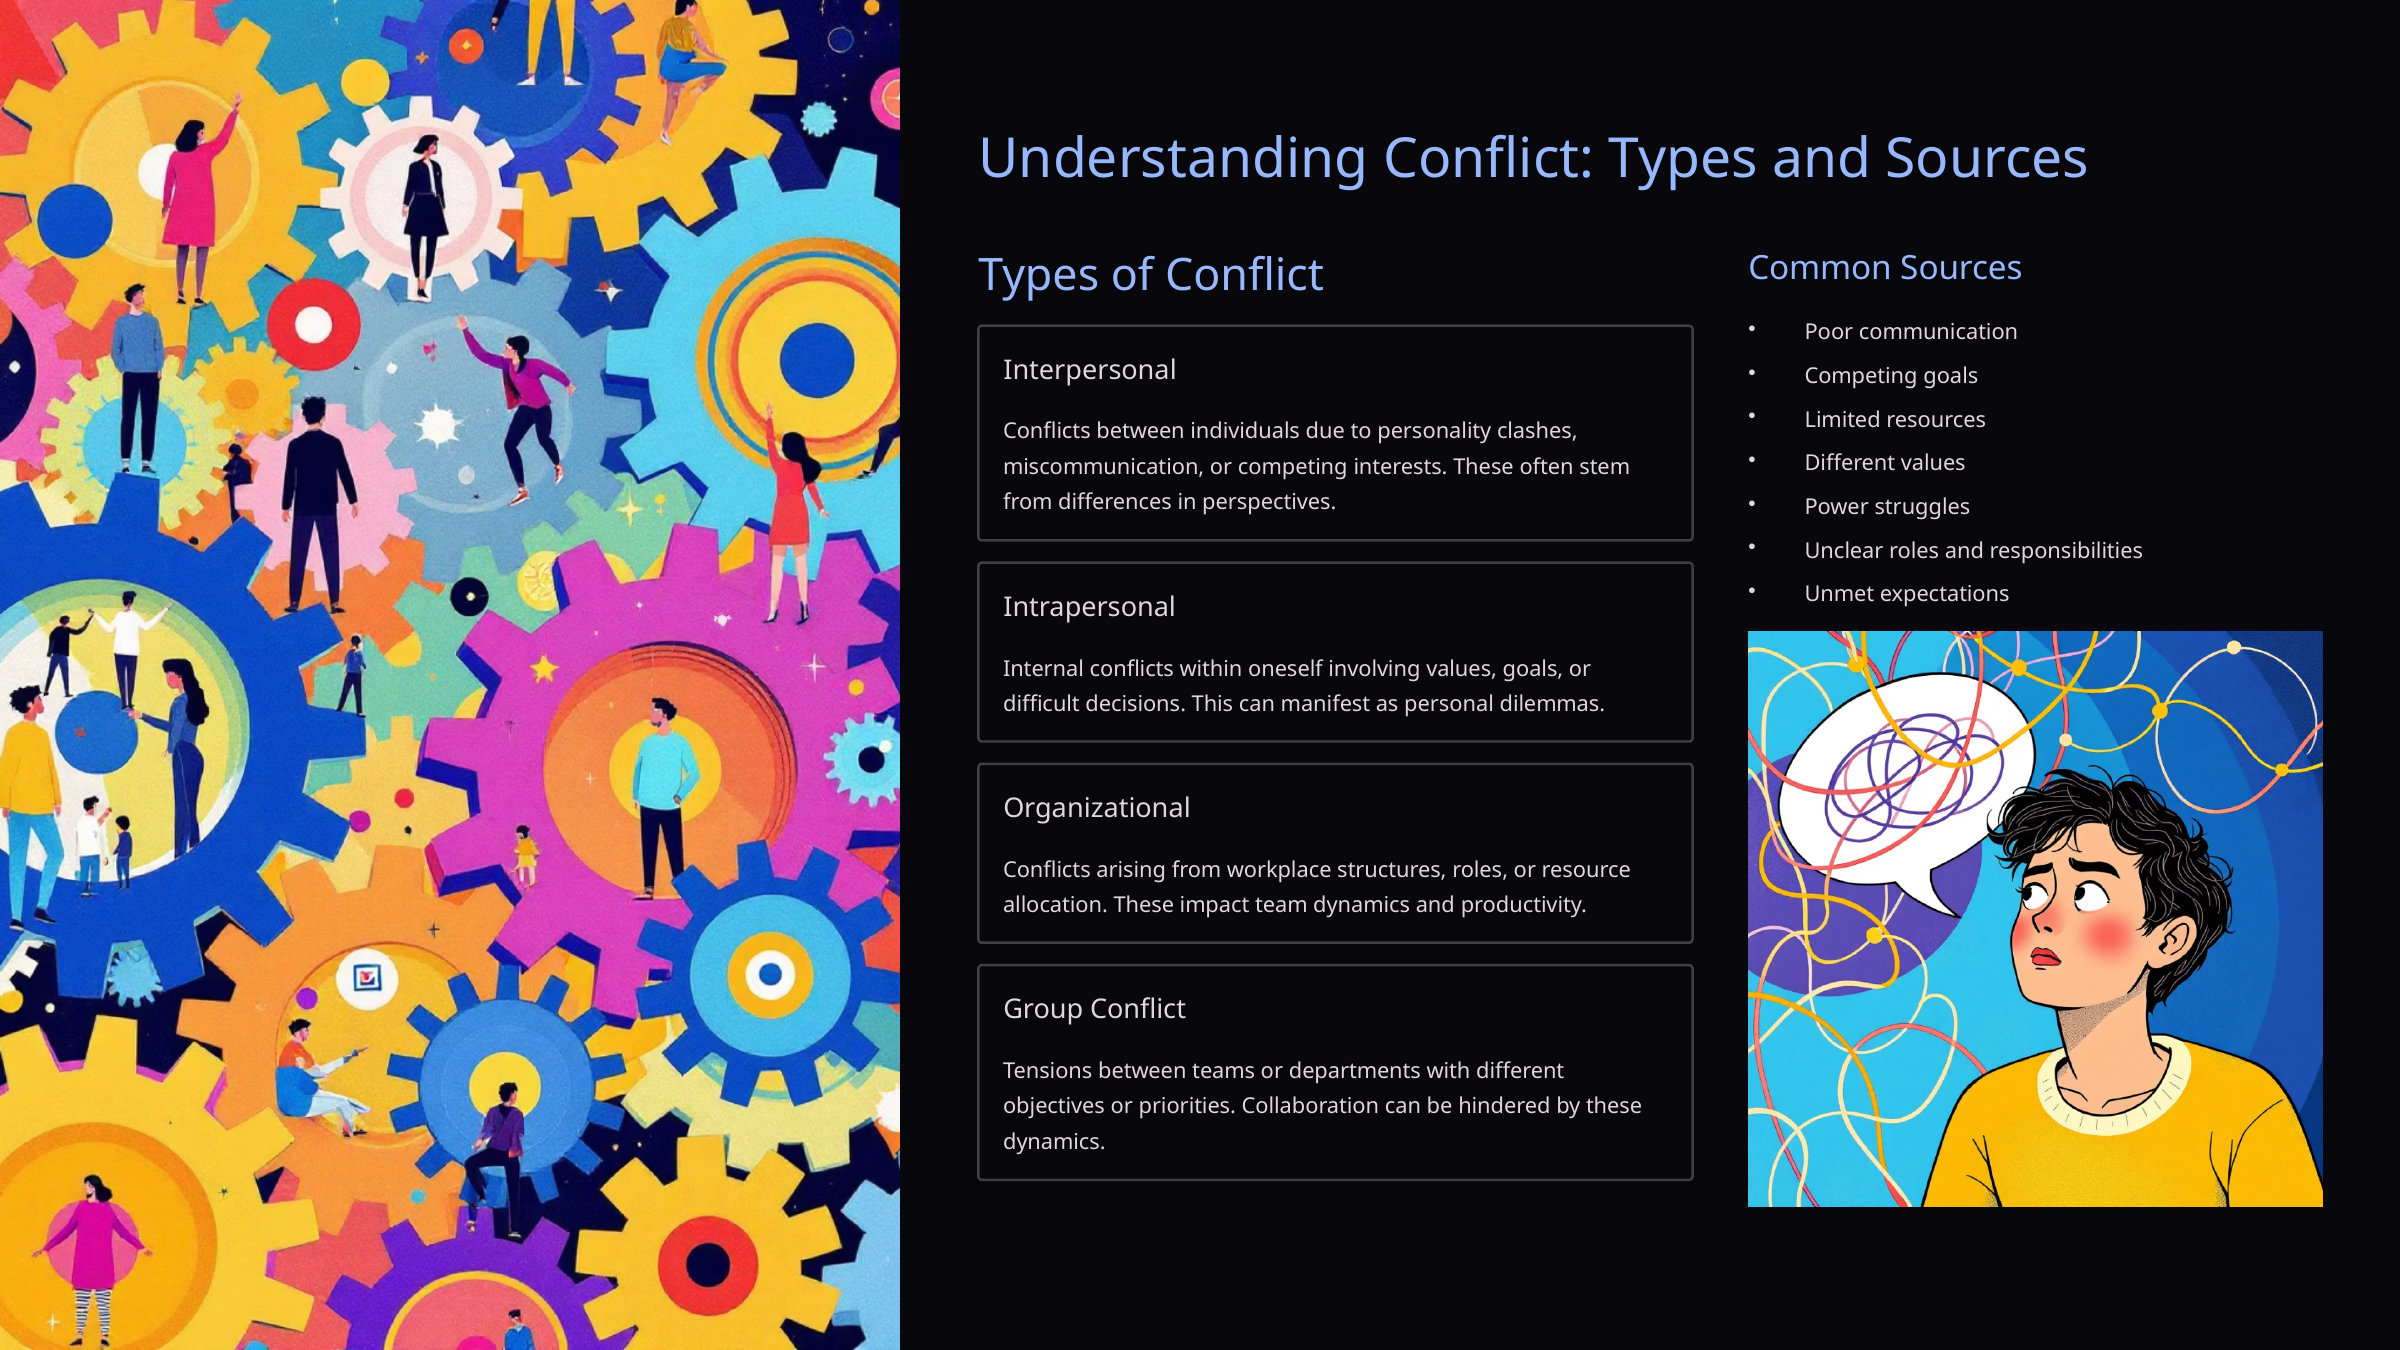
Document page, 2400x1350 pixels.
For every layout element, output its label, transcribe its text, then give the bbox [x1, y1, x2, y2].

text_box Conflicts between individuals due to personality clashes, miscommunication, or competing interests. These often stem from differences in perspectives. [1003, 407, 1668, 516]
text_box Intrapersonal [1003, 587, 1284, 623]
text_box [978, 763, 1693, 943]
text_box Types of Conflict [978, 244, 1427, 301]
text_box Limited resources [1748, 396, 2323, 432]
text_box Organizational [1003, 788, 1284, 824]
text_box Different values [1748, 439, 2323, 476]
text_box [978, 325, 1693, 541]
text_box Interpersonal [1003, 350, 1284, 386]
text_box Internal conflicts within oneself involving values, goals, or difficult decisions. This can manifest as personal dilemmas. [1003, 644, 1668, 717]
text_box Tensions between teams or departments with different objectives or priorities. Collaboration can be hindered by these dynamics. [1003, 1047, 1668, 1155]
text_box Unclear roles and responsibilities [1748, 527, 2323, 563]
text_box Understanding Conflict: Types and Sources [978, 118, 2214, 189]
text_box Poor communication [1748, 308, 2323, 345]
text_box Competing goals [1748, 352, 2323, 389]
text_box [978, 965, 1693, 1180]
picture [0, 0, 900, 1350]
text_box Conflicts arising from workplace structures, roles, or resource allocation. These impact team dynamics and productivity. [1003, 846, 1668, 918]
text_box Group Conflict [1003, 990, 1284, 1025]
text_box Power struggles [1748, 483, 2323, 520]
text_box Common Sources [1748, 244, 2085, 287]
text_box [978, 562, 1693, 742]
picture [1748, 631, 2323, 1207]
text_box Unmet expectations [1748, 570, 2323, 607]
